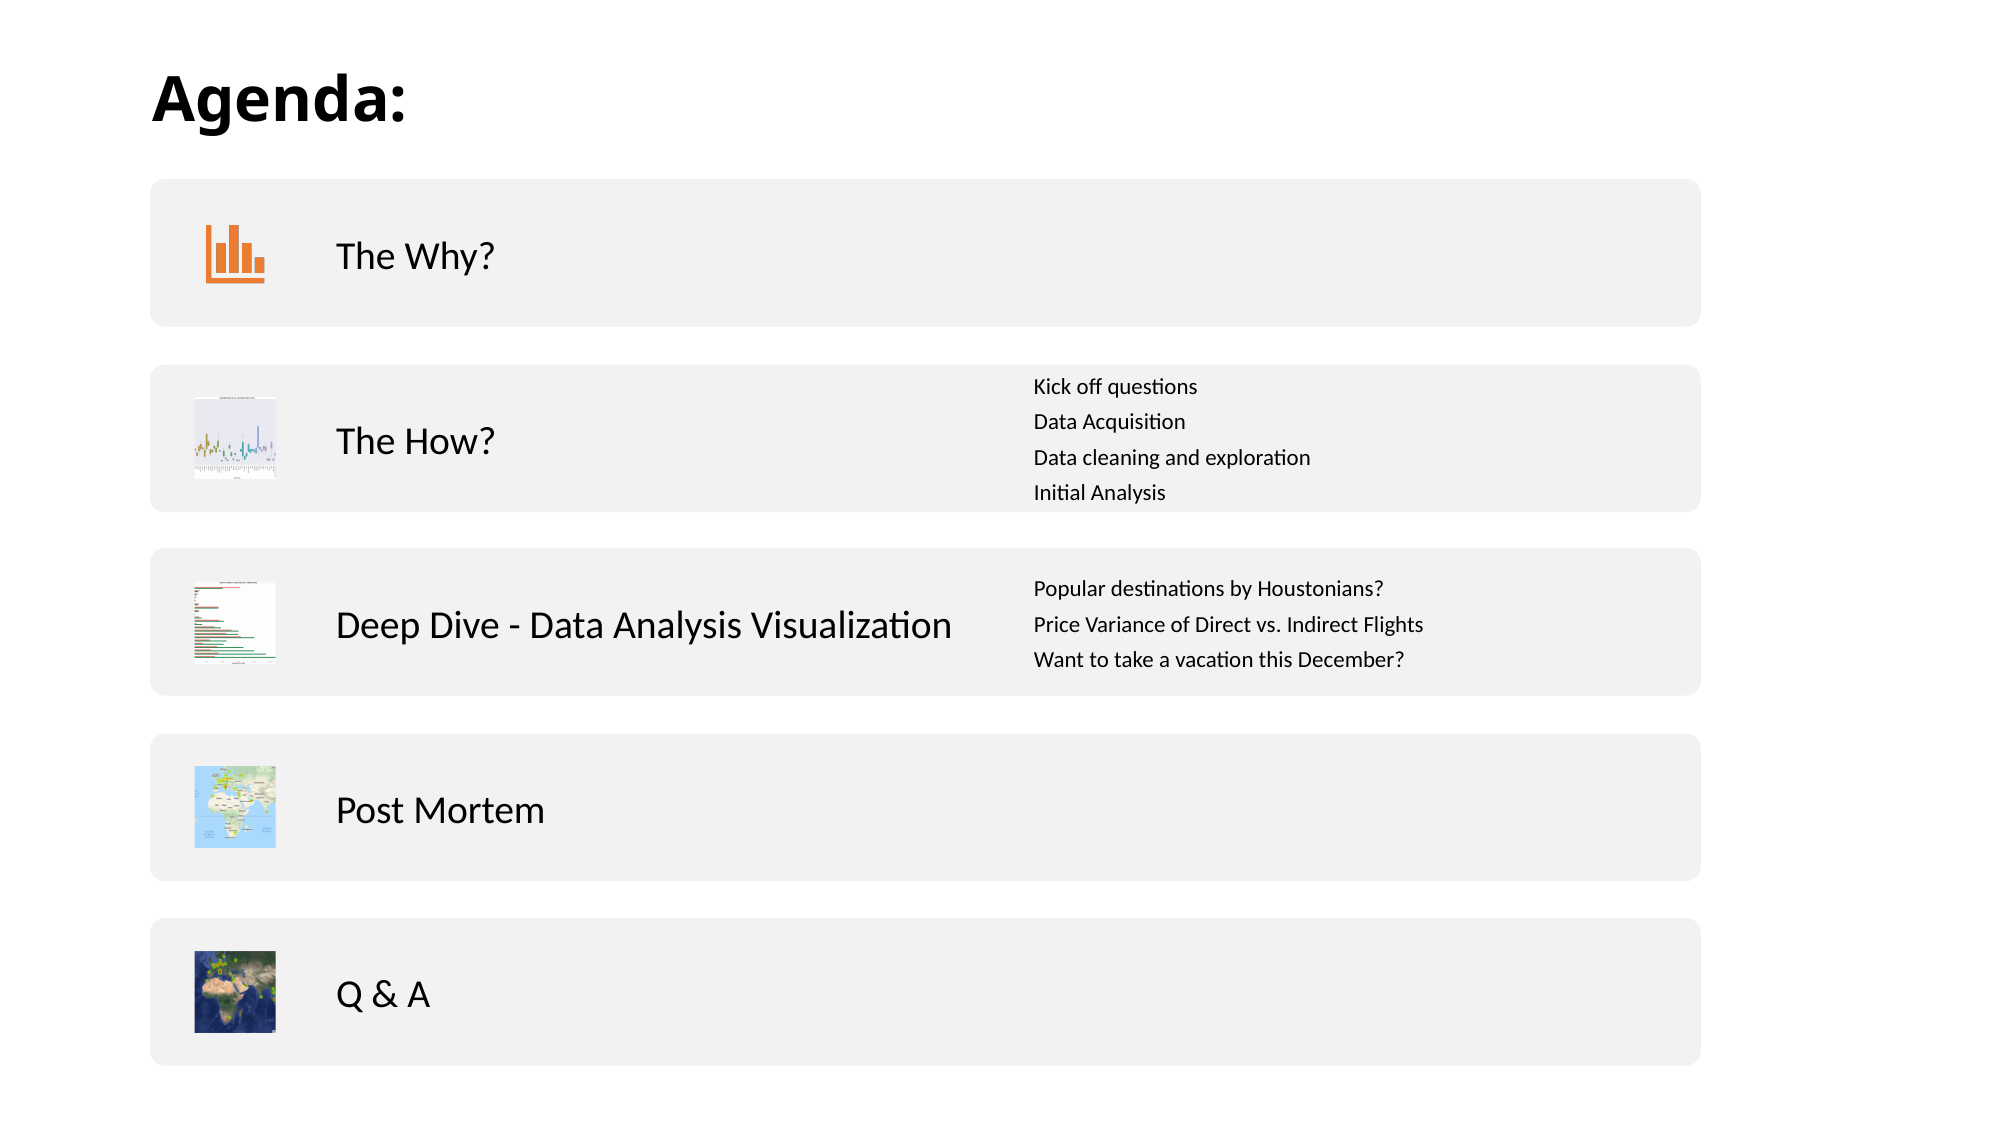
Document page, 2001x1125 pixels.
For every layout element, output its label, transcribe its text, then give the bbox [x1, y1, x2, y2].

text_box Agenda: [137, 59, 1863, 278]
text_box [149, 178, 1701, 1067]
